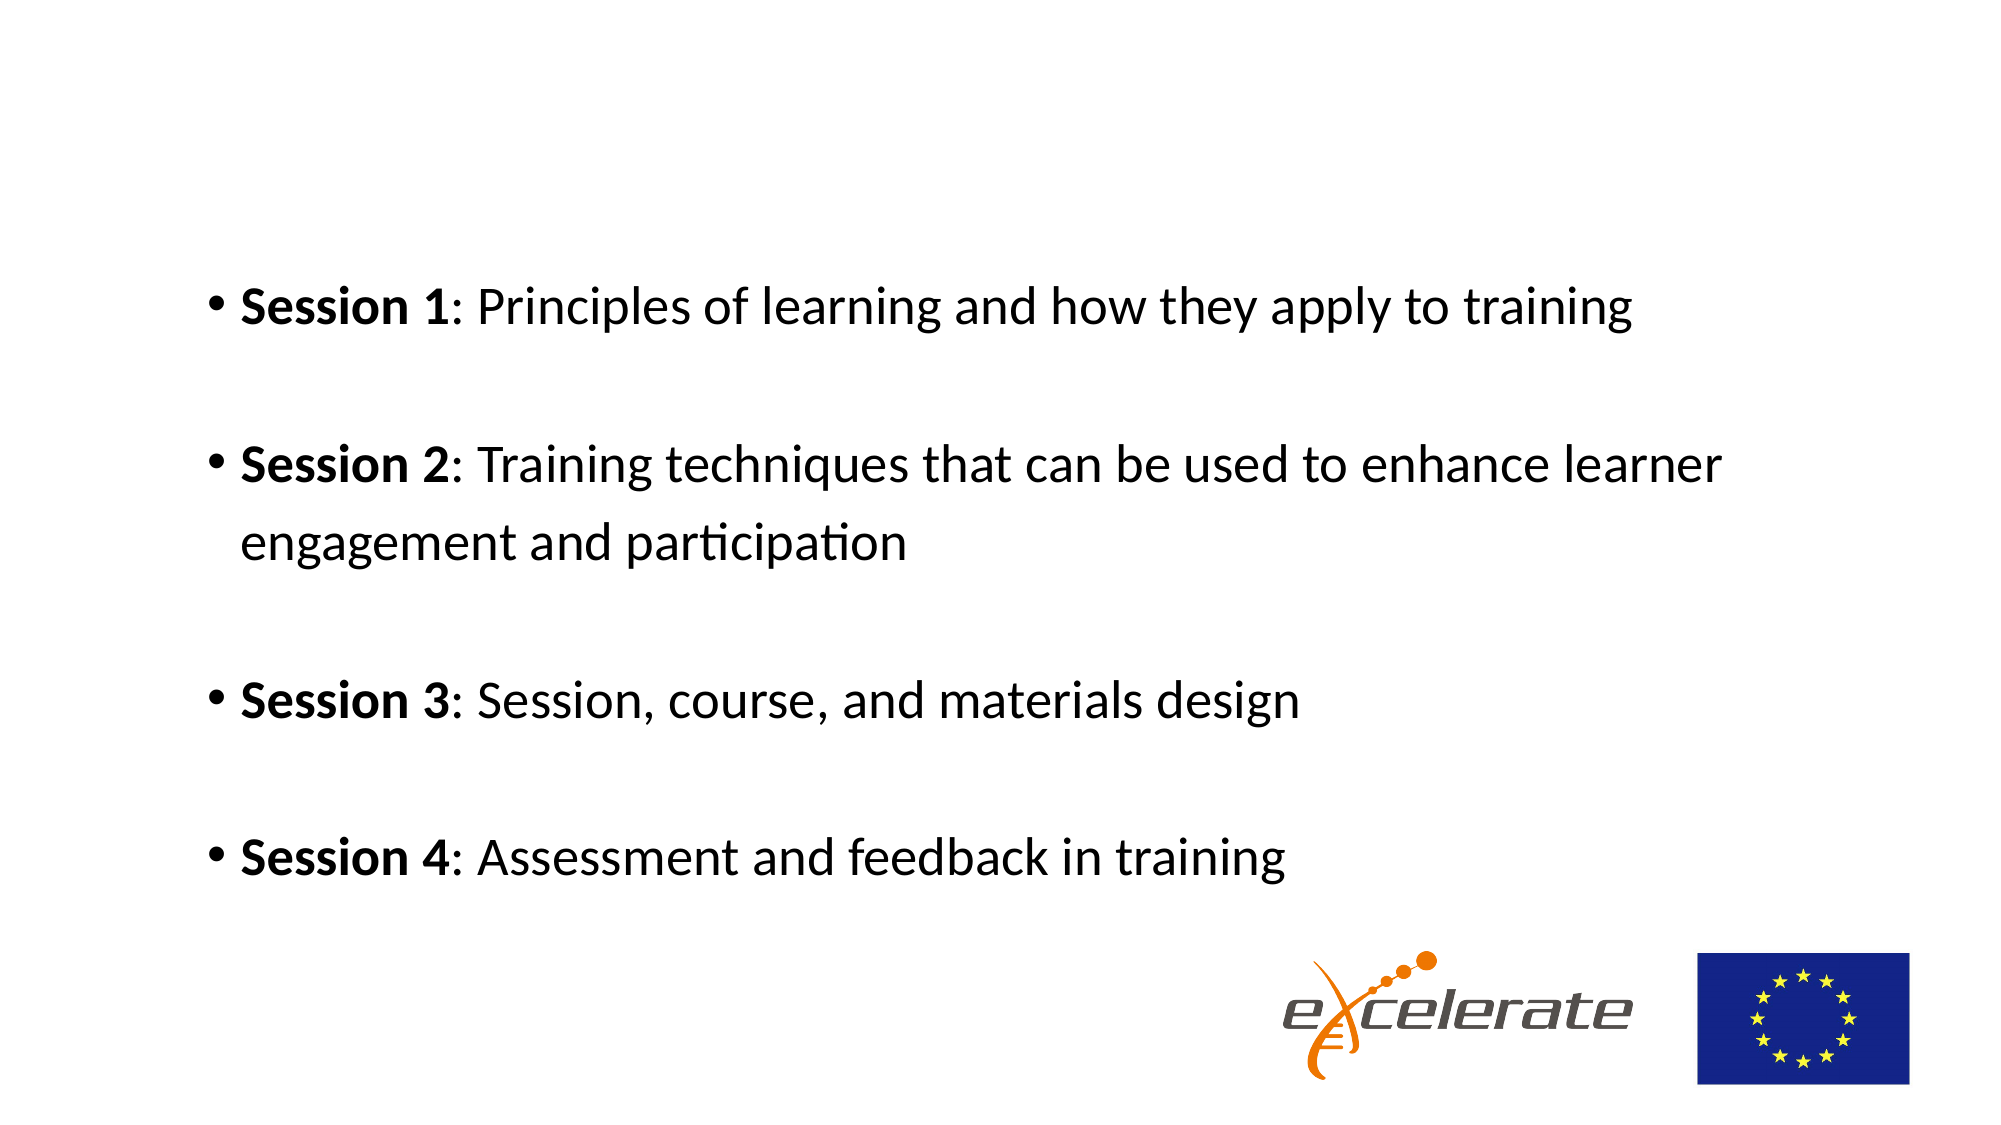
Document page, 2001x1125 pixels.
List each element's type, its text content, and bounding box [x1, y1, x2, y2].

list Session 1: Principles of learning and how they apply to training Session 2: Training techniques that can be used to enhance learner engagement and participation Session 3: Session, course, and materials design Session 4: Assessment and feedback in training [192, 183, 2000, 898]
picture [1693, 949, 1913, 1088]
picture [1283, 951, 1633, 1080]
